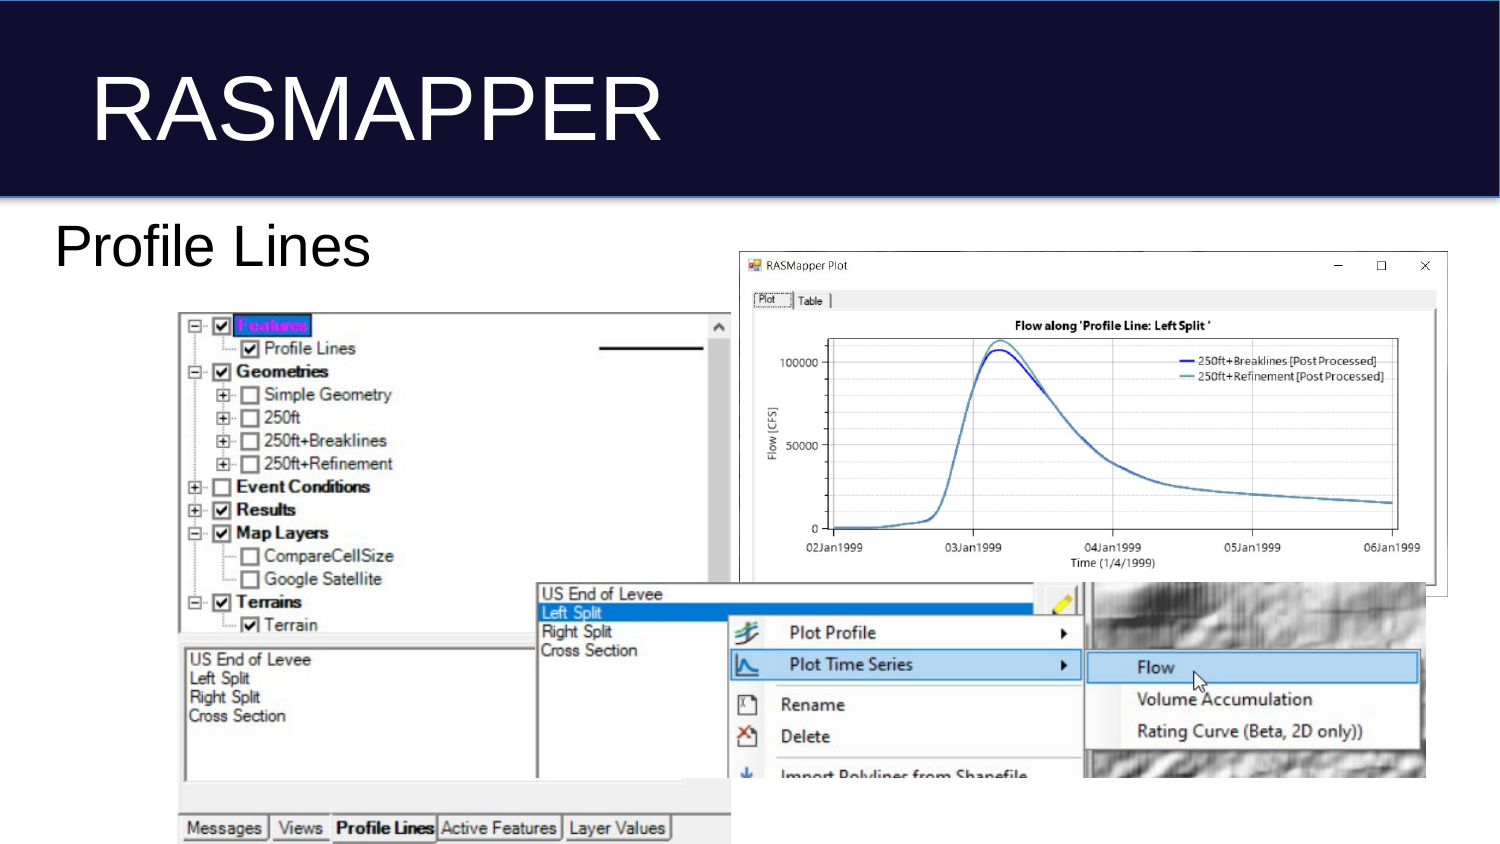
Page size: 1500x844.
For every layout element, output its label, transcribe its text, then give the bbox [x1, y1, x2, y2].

text_box Profile Lines [52, 206, 501, 279]
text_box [177, 251, 1448, 844]
title RASMAPPER [75, 33, 1425, 175]
